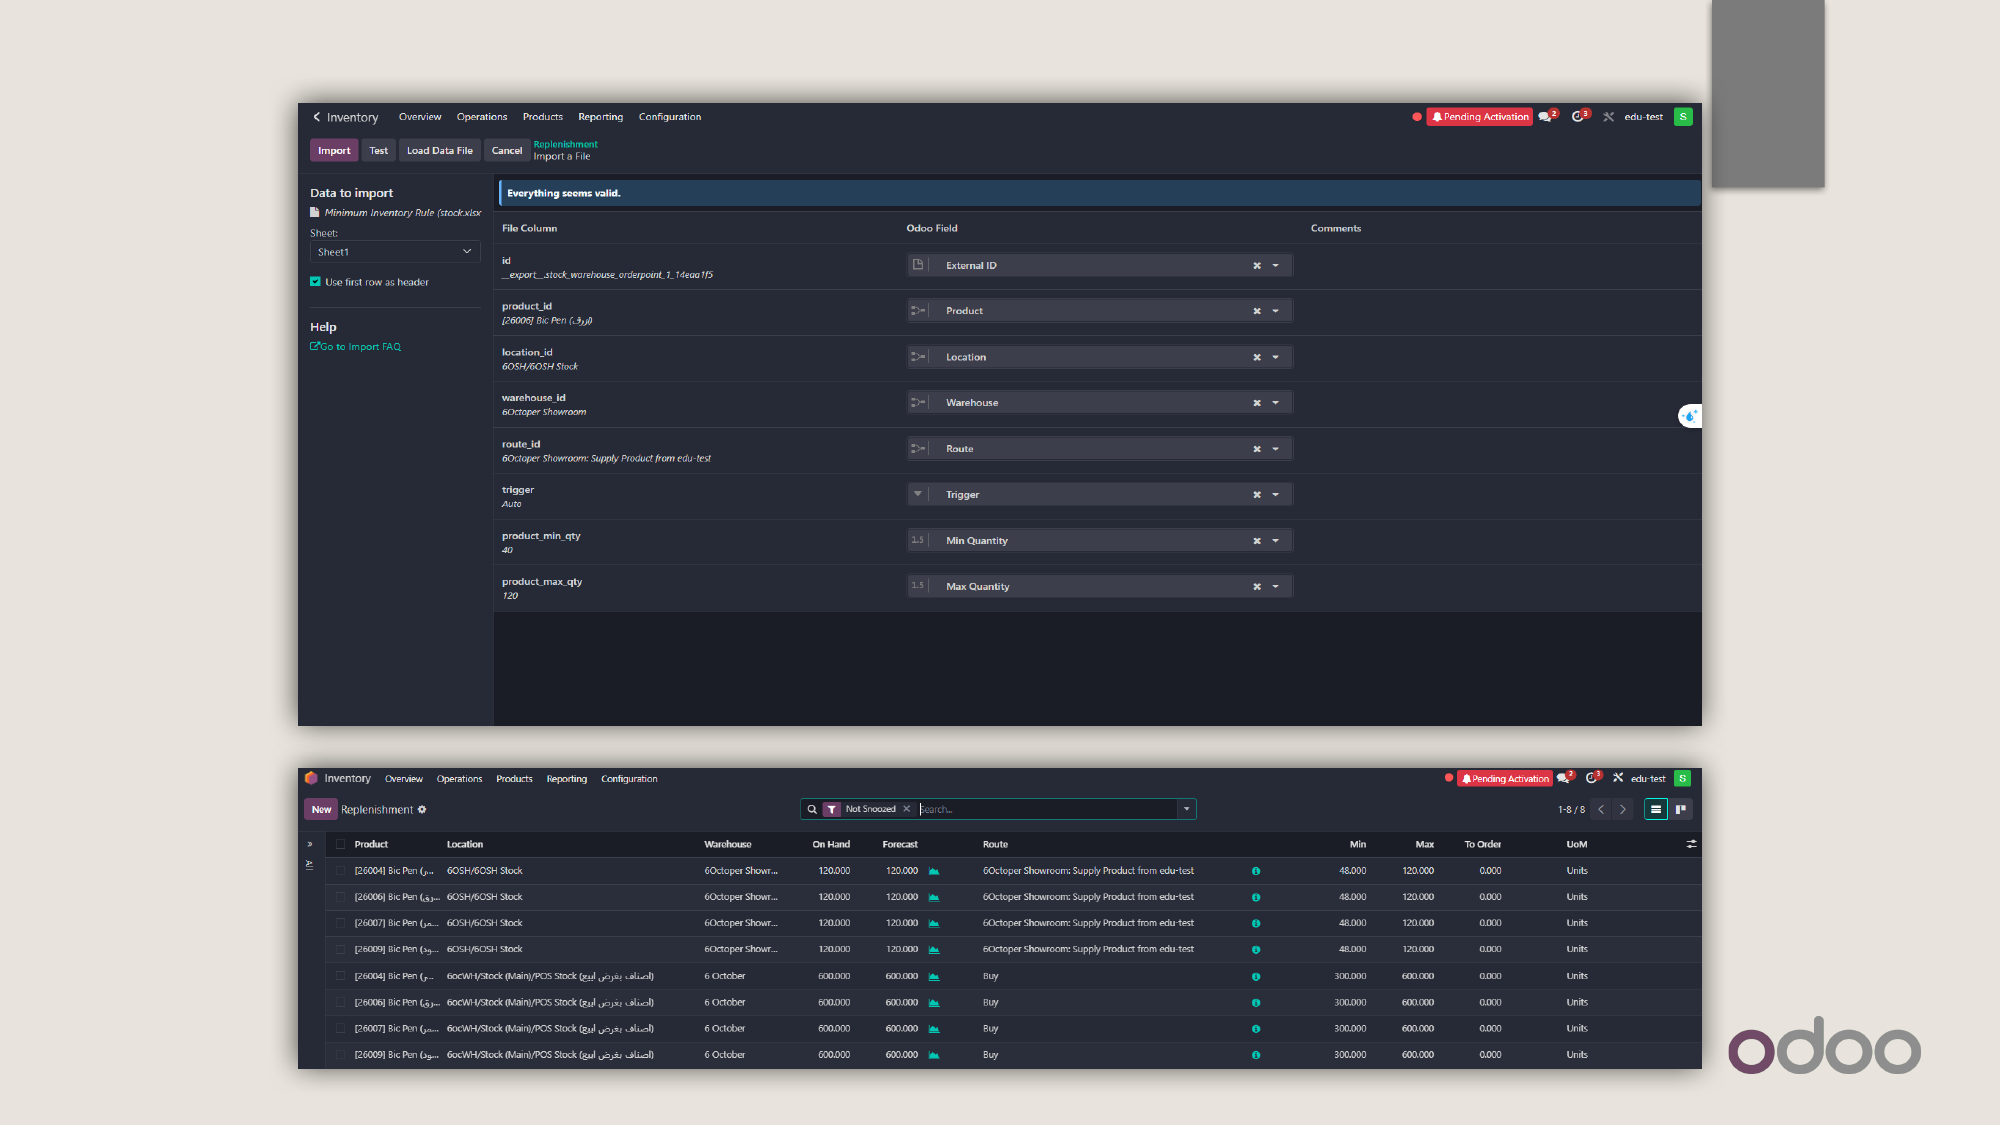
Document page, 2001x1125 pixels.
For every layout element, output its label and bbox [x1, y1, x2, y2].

picture [1728, 1016, 1921, 1074]
picture [298, 103, 1702, 726]
picture [298, 768, 1702, 1069]
